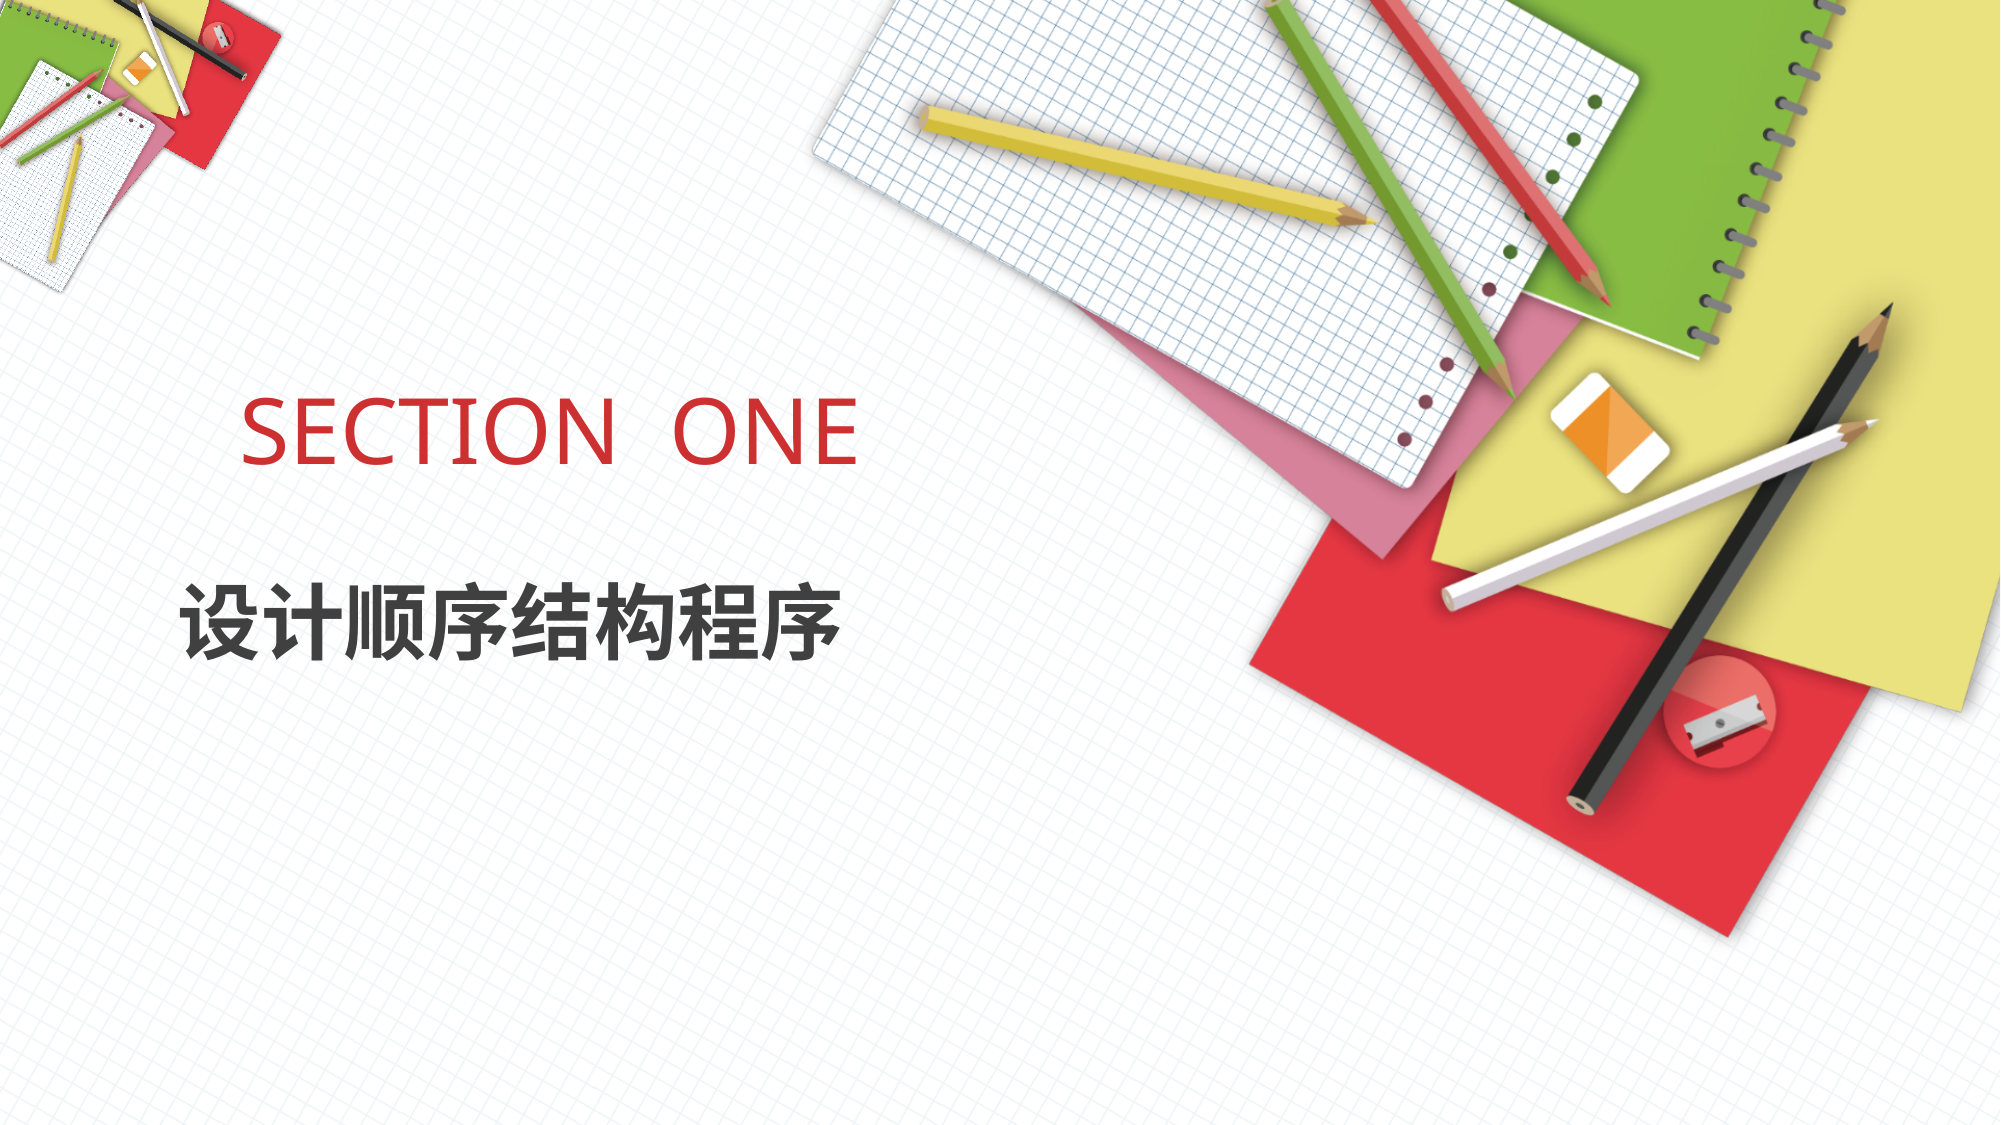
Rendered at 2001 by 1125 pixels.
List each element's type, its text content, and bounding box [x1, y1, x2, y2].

text_box SECTION ONE [224, 365, 877, 491]
picture [792, 0, 2001, 1087]
picture [0, 0, 289, 298]
text_box 设计顺序结构程序 [163, 562, 913, 678]
